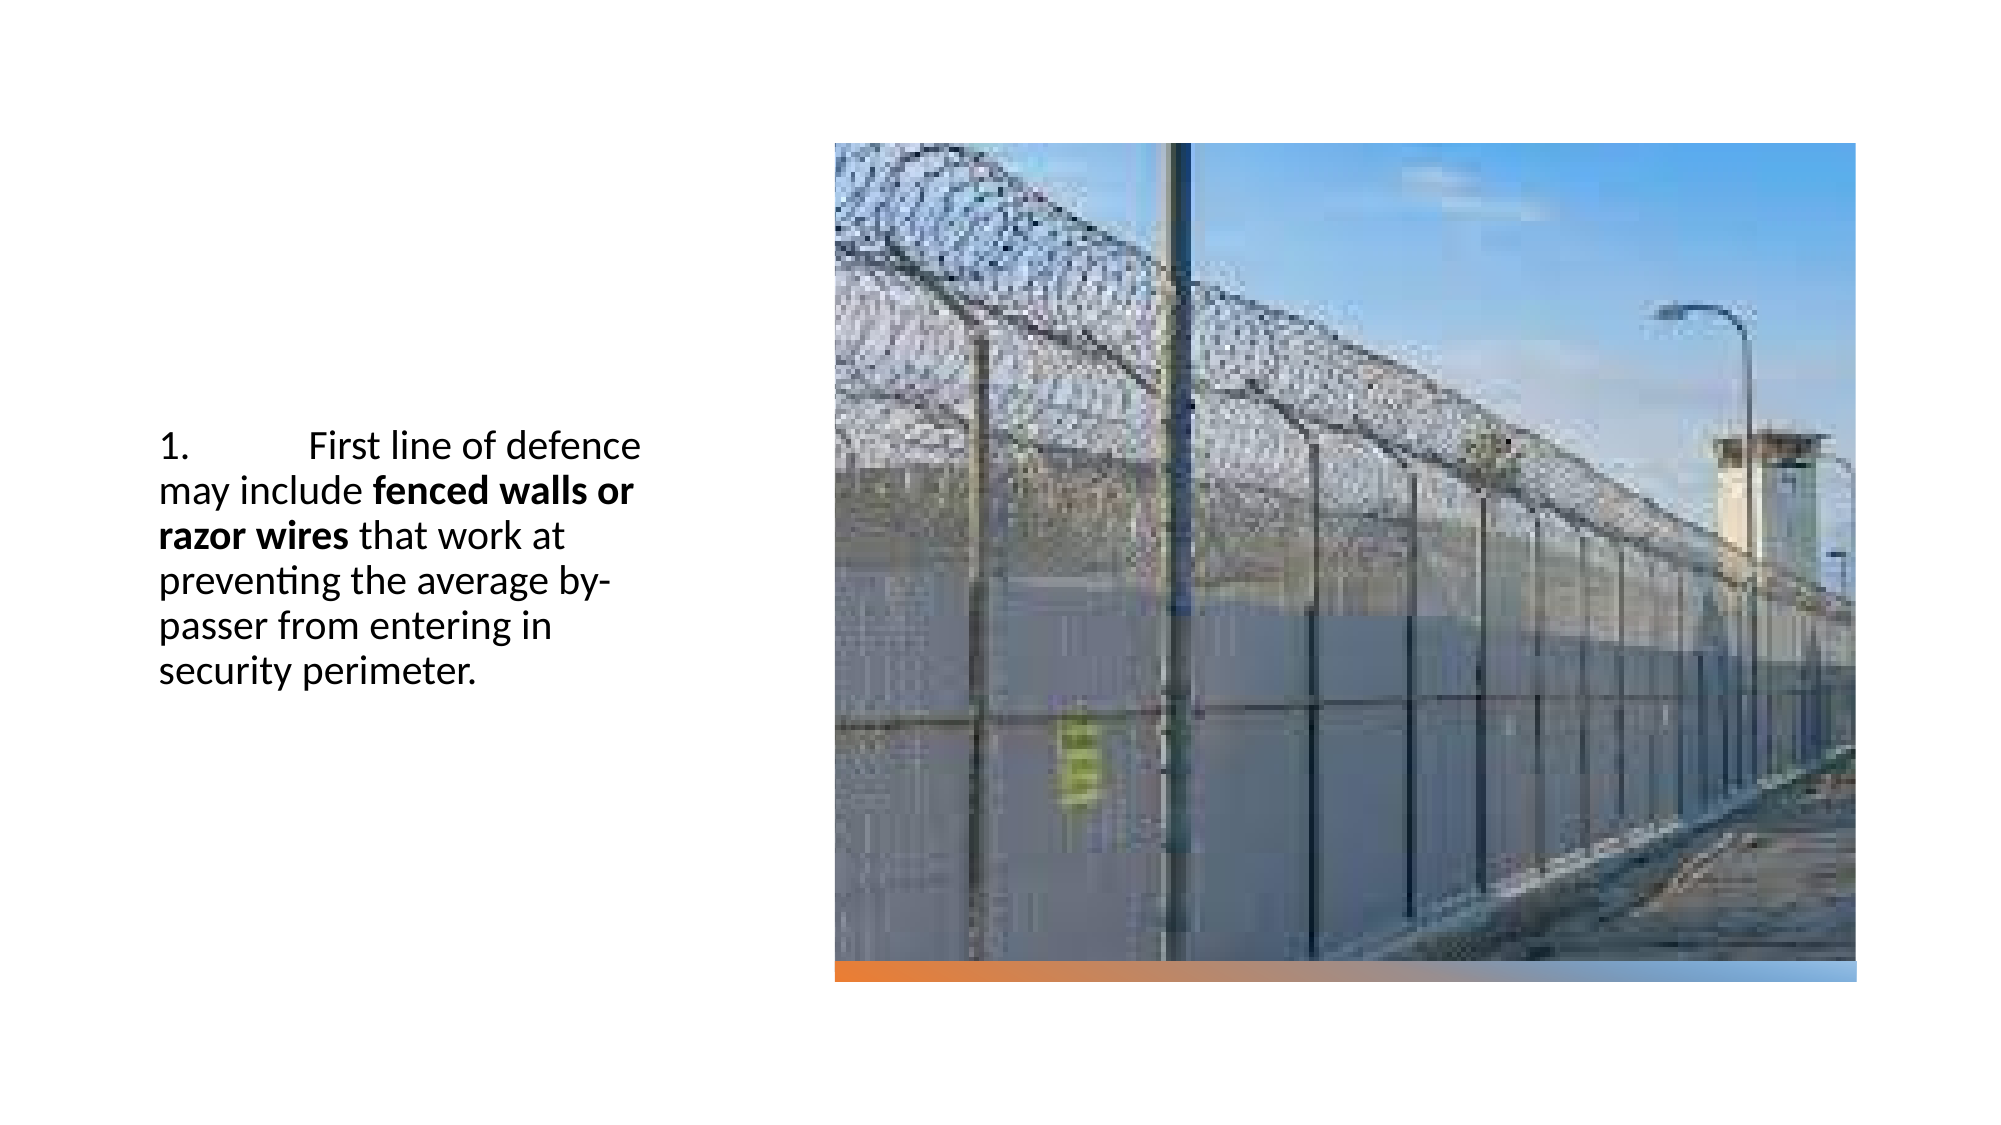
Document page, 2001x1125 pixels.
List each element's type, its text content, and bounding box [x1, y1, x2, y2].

list 1. First line of defence may include fenced walls or razor wires that work at preventing the average by-passer from entering in security perimeter. [143, 415, 693, 982]
picture [834, 143, 1856, 961]
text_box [834, 961, 1857, 982]
